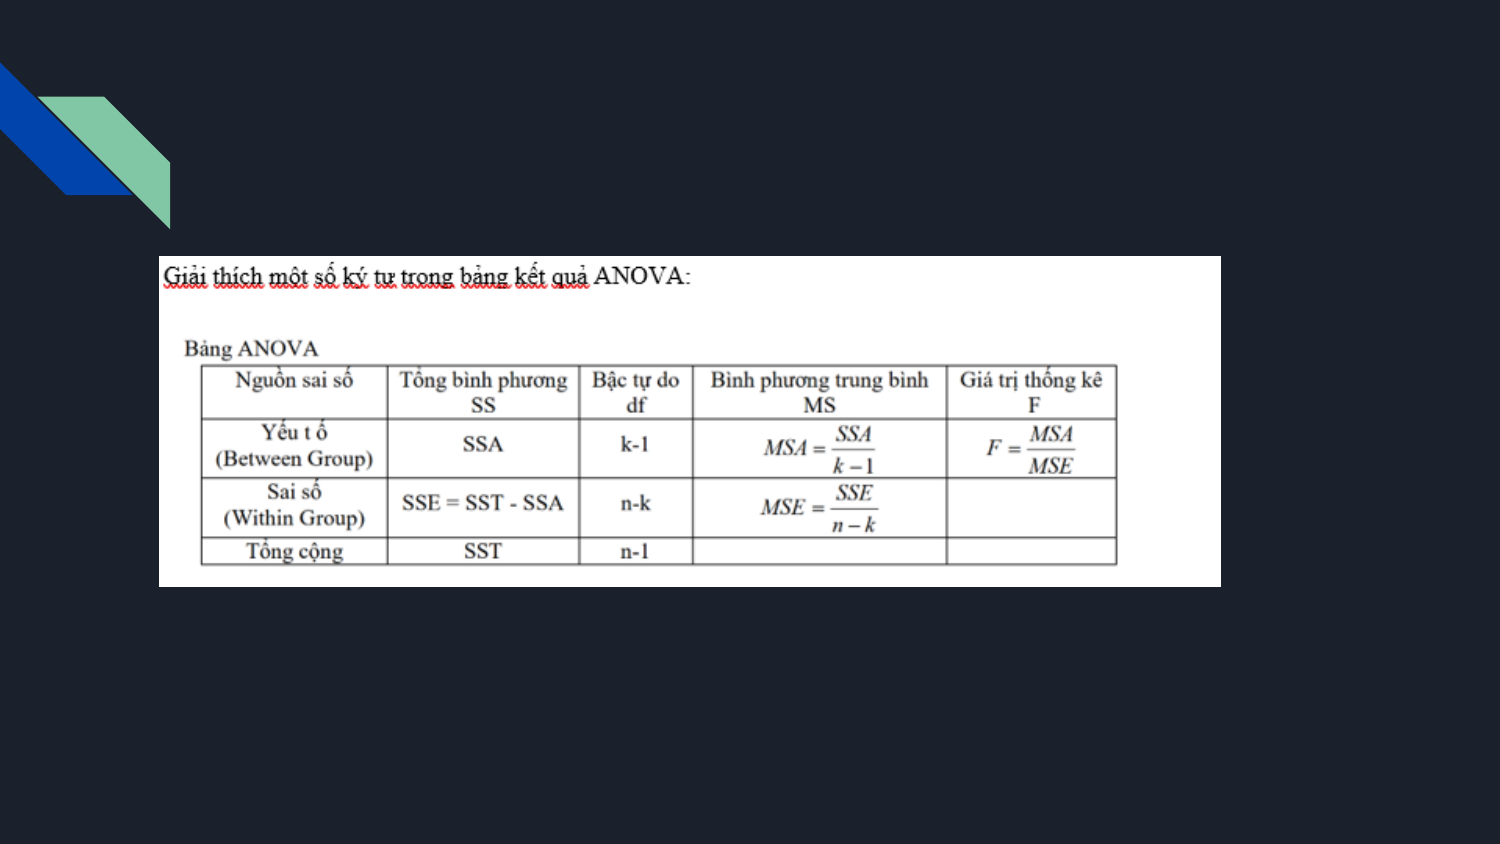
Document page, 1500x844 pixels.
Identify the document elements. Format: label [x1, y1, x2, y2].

picture [159, 256, 1221, 587]
